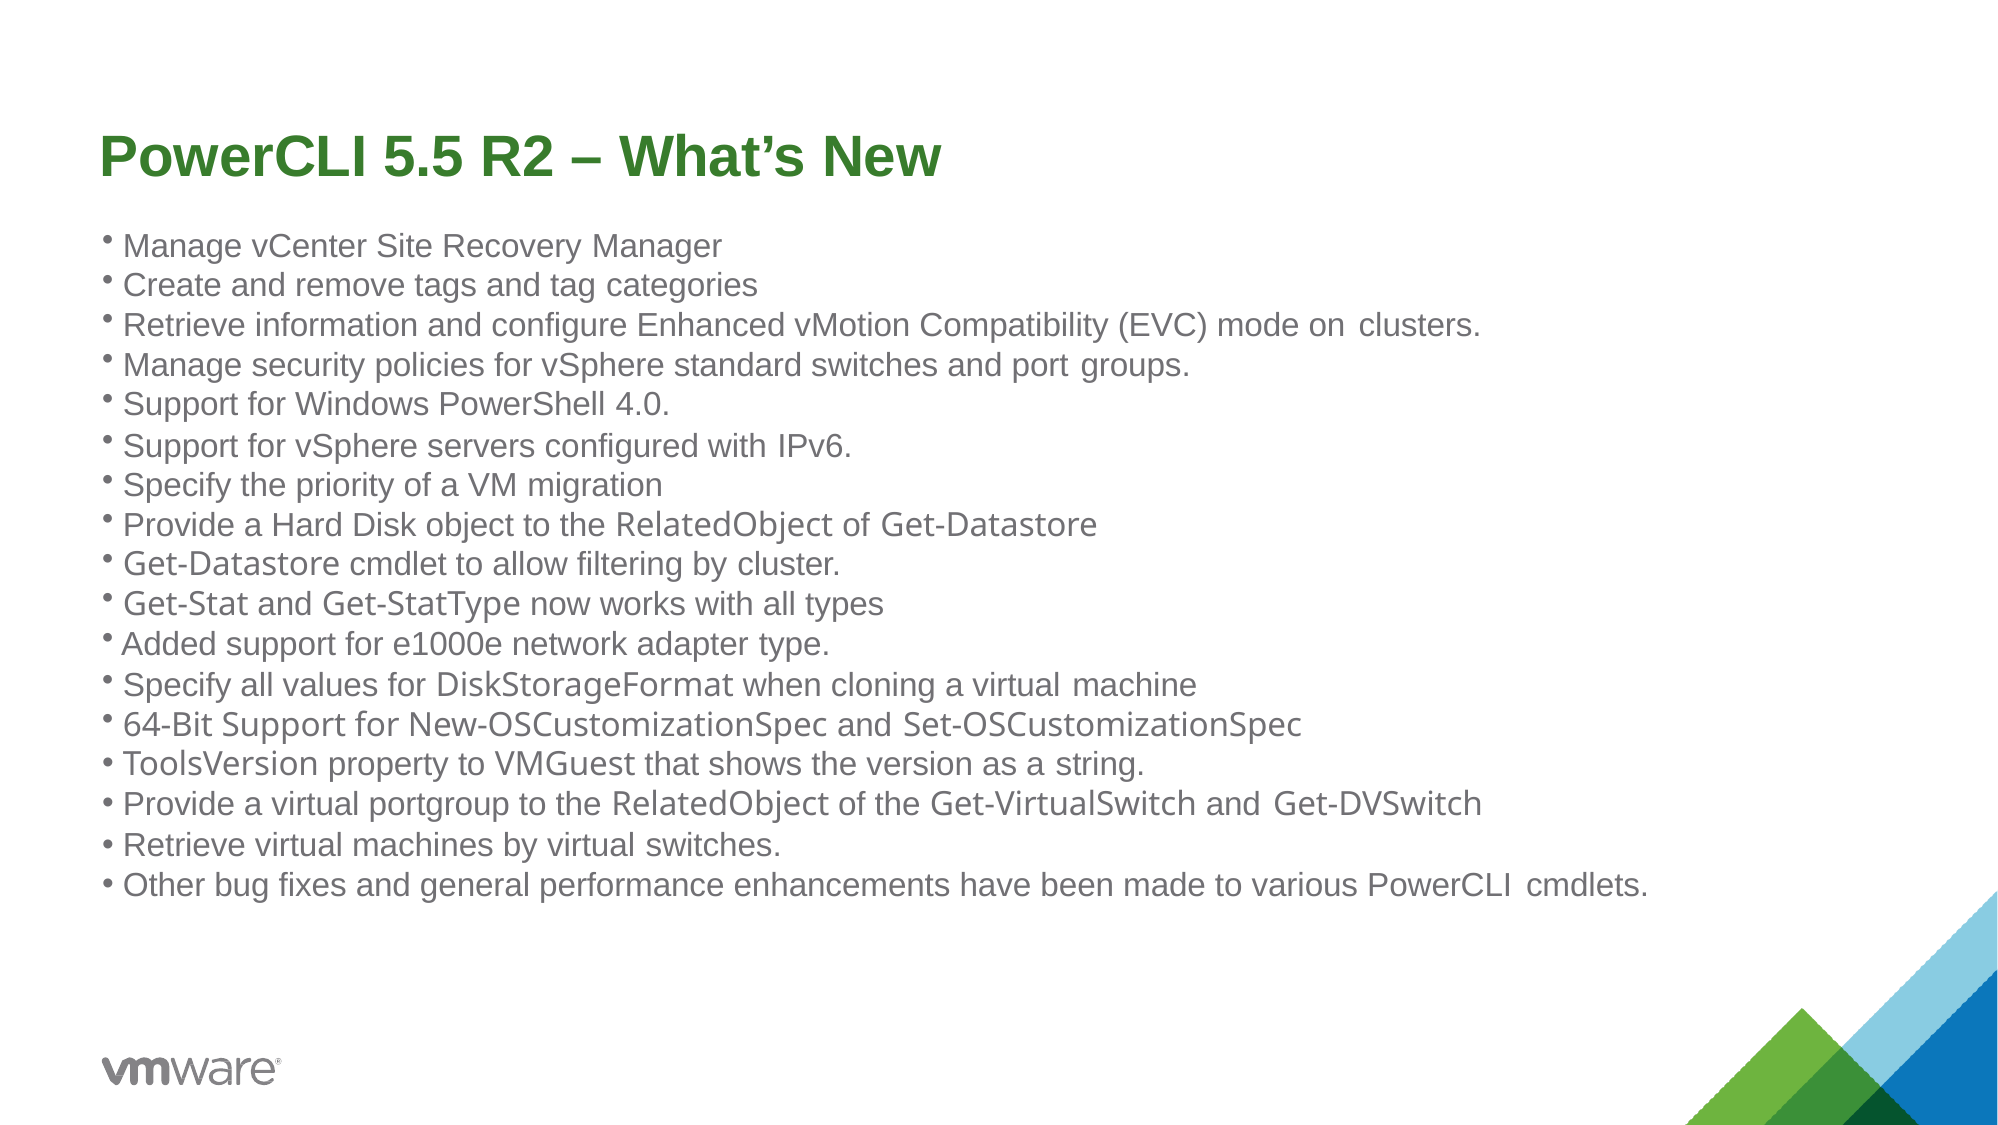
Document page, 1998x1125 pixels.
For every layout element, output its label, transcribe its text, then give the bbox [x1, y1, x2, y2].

picture [1673, 886, 1998, 1125]
text_box Manage vCenter Site Recovery Manager Create and remove tags and tag categories Retrieve information and configure Enhanced vMotion Compatibility (EVC) mode on clusters. Manage security policies for vSphere standard switches and port groups. Support for Windows PowerShell 4.0. Support for vSphere servers configured with IPv6. Specify the priority of a VM migration Provide a Hard Disk object to the RelatedObject of Get-Datastore Get-Datastore cmdlet to allow filtering by cluster. Get-Stat and Get-StatType now works with all types Added support for e1000e network adapter type. Specify all values for DiskStorageFormat when cloning a virtual machine 64-Bit Support for New-OSCustomizationSpec and Set-OSCustomizationSpec ToolsVersion property to VMGuest that shows the version as a string. Provide a virtual portgroup to the RelatedObject of the Get-VirtualSwitch and Get-DVSwitch Retrieve virtual machines by virtual switches. Other bug fixes and general performance enhancements have been made to various PowerCLI cmdlets. [100, 222, 1660, 904]
title PowerCLI 5.5 R2 – What’s New [97, 115, 949, 306]
